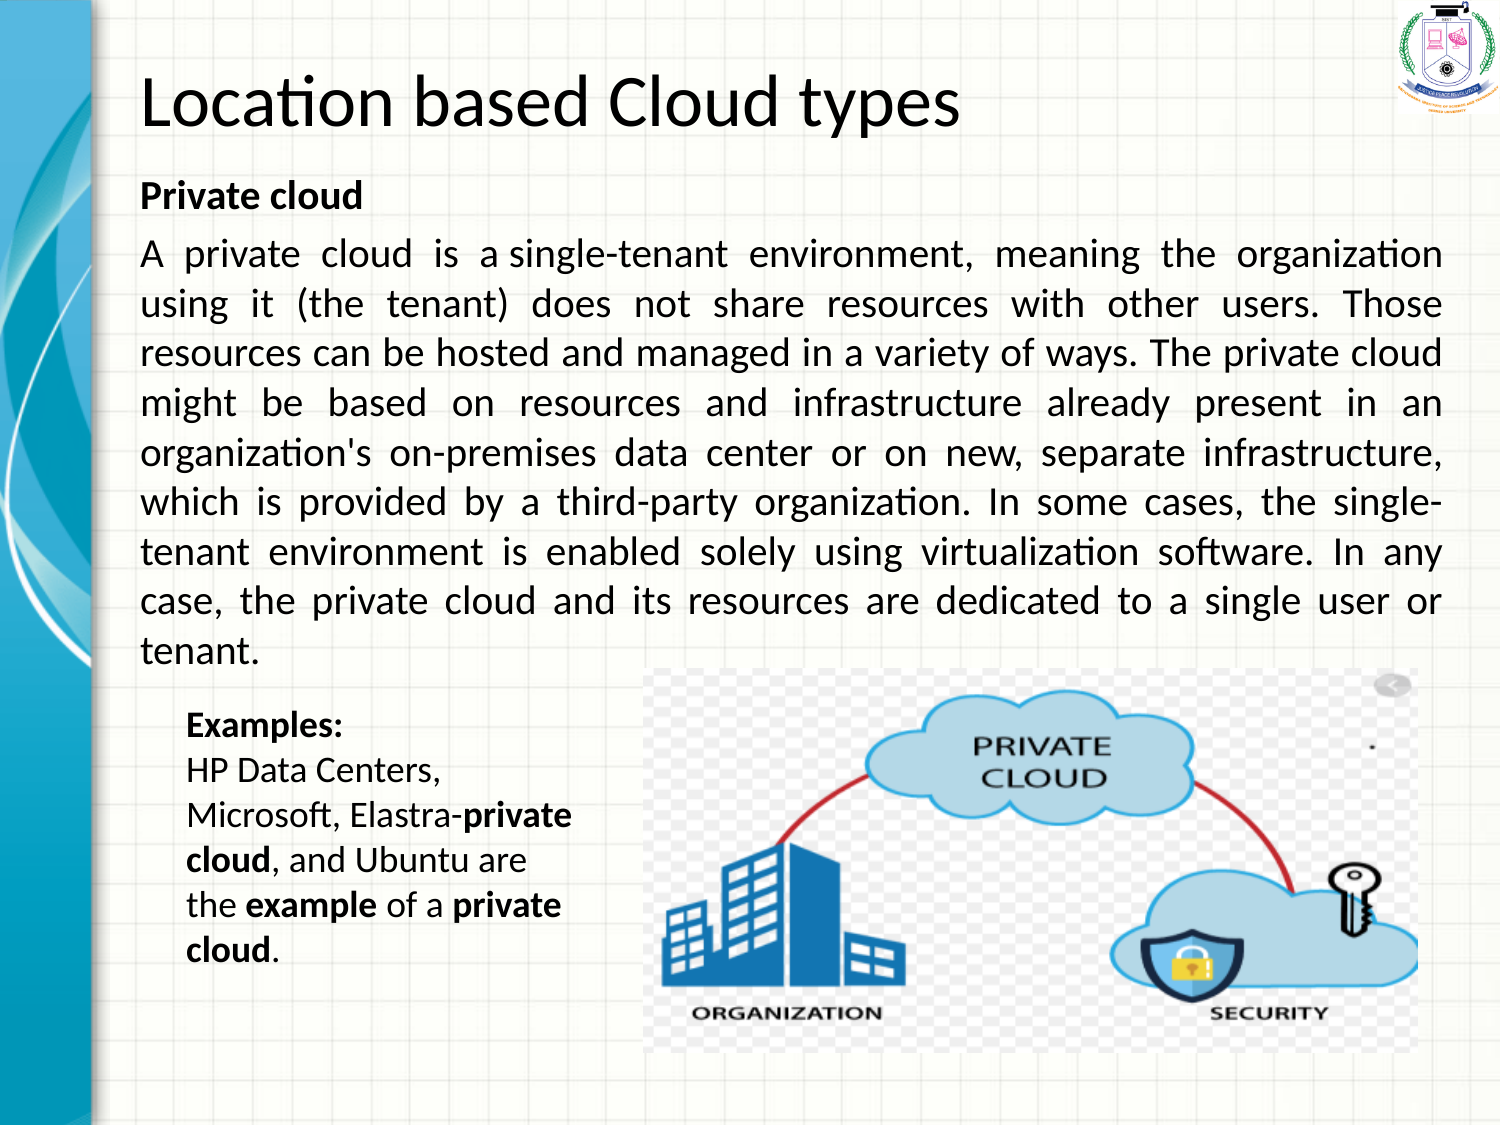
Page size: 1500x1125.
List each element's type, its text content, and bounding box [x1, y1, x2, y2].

title Location based Cloud types [125, 44, 1450, 149]
list Private cloud A private cloud is a single-tenant environment, meaning the organization using it (the tenant) does not share resources with other users. Those resources can be hosted and managed in a variety of ways. The private cloud might be based on resources and infrastructure already present in an organization's on-premises data center or on new, separate infrastructure, which is provided by a third-party organization. In some cases, the single-tenant environment is enabled solely using virtualization software. In any case, the private cloud and its resources are dedicated to a single user or tenant. [125, 160, 1459, 681]
picture [0, 0, 1500, 1125]
text_box Examples: HP Data Centers, Microsoft, Elastra-private cloud, and Ubuntu are the example of a private cloud. [171, 692, 597, 1023]
